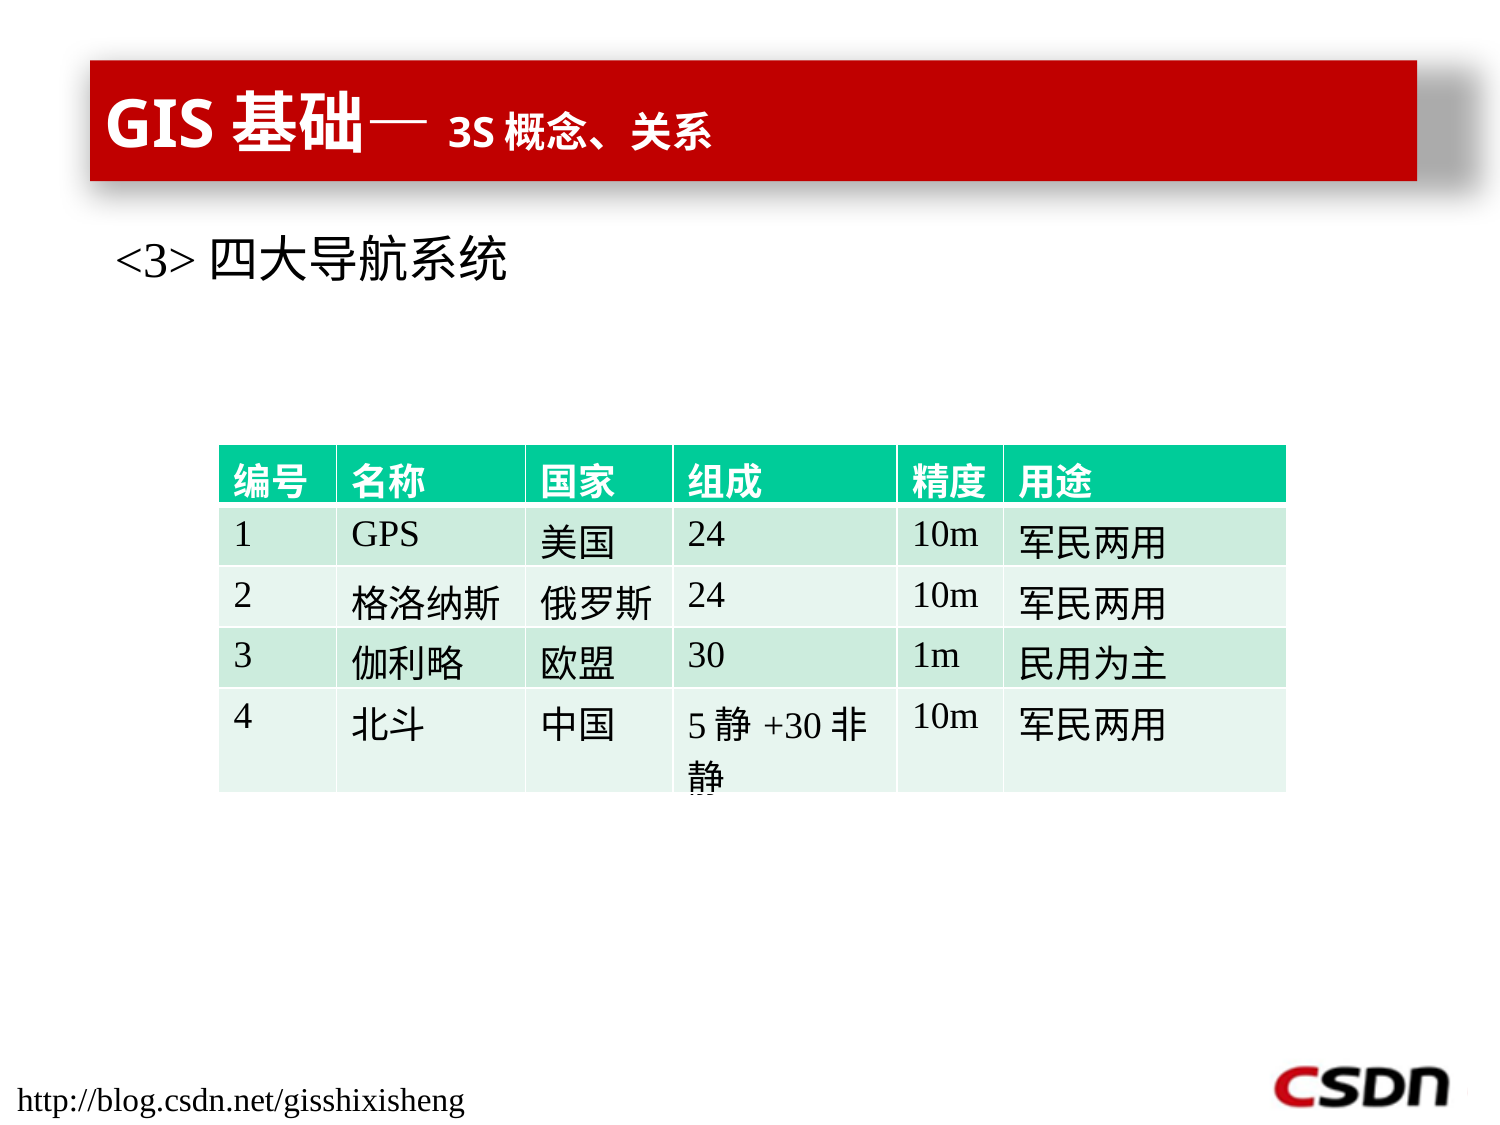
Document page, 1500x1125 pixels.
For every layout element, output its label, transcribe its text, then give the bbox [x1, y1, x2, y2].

table_cell 4 [219, 689, 336, 792]
table_cell 美国 [526, 508, 672, 565]
list [112, 415, 1388, 1000]
table_cell 10m [898, 689, 1003, 792]
table_cell 欧盟 [526, 628, 672, 687]
table_cell GPS [337, 508, 525, 565]
table_cell 格洛纳斯 [337, 567, 525, 626]
table_cell 5静+30非静 [674, 689, 896, 792]
table_cell 中国 [526, 689, 672, 792]
table_cell 俄罗斯 [526, 567, 672, 626]
table_cell 24 [674, 567, 896, 626]
table_cell 3 [219, 628, 336, 687]
table_header 名称 [337, 445, 525, 502]
table_cell 1 [219, 508, 336, 565]
table_header 用途 [1004, 445, 1286, 502]
table_header 组成 [674, 445, 896, 502]
table_cell 军民两用 [1004, 689, 1286, 792]
table_cell 军民两用 [1004, 508, 1286, 565]
table_cell 2 [219, 567, 336, 626]
table_cell 军民两用 [1004, 567, 1286, 626]
text_box GIS基础—3S概念、关系 [90, 60, 1418, 182]
table_header 国家 [526, 445, 672, 502]
text_box http://blog.csdn.net/gisshixisheng [0, 1070, 549, 1125]
text_box <3>四大导航系统 [100, 219, 1418, 415]
table_cell 30 [674, 628, 896, 687]
table_cell 10m [898, 508, 1003, 565]
table_header 编号 [219, 445, 336, 502]
table_cell 24 [674, 508, 896, 565]
table_cell 伽利略 [337, 628, 525, 687]
picture [1248, 1034, 1468, 1118]
table_cell 10m [898, 567, 1003, 626]
table_cell 北斗 [337, 689, 525, 792]
table_header 精度 [898, 445, 1003, 502]
table_cell 民用为主 [1004, 628, 1286, 687]
table_cell 1m [898, 628, 1003, 687]
